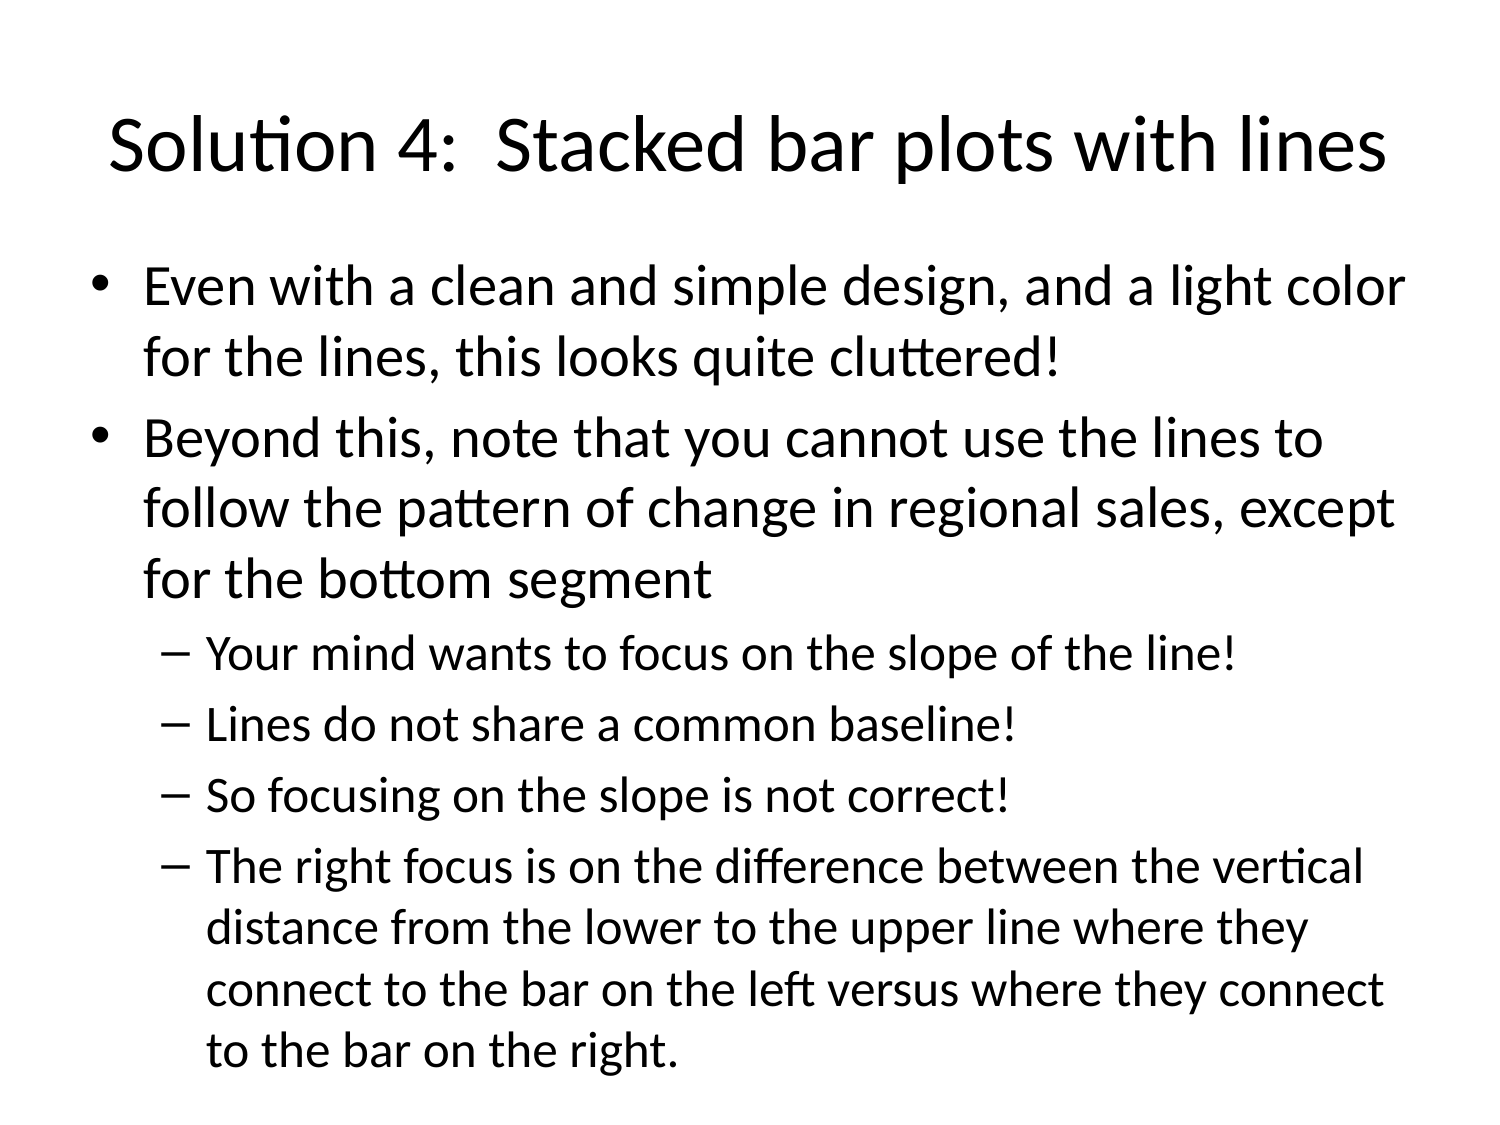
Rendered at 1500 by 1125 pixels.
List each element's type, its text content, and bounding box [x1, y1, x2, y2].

list Even with a clean and simple design, and a light color for the lines, this looks quite cluttered! Beyond this, note that you cannot use the lines to follow the pattern of change in regional sales, except for the bottom segment Your mind wants to focus on the slope of the line! Lines do not share a common baseline! So focusing on the slope is not correct! The right focus is on the difference between the vertical distance from the lower to the upper line where they connect to the bar on the left versus where they connect to the bar on the right. [75, 239, 1425, 1094]
title Solution 4: Stacked bar plots with lines [75, 45, 1425, 233]
